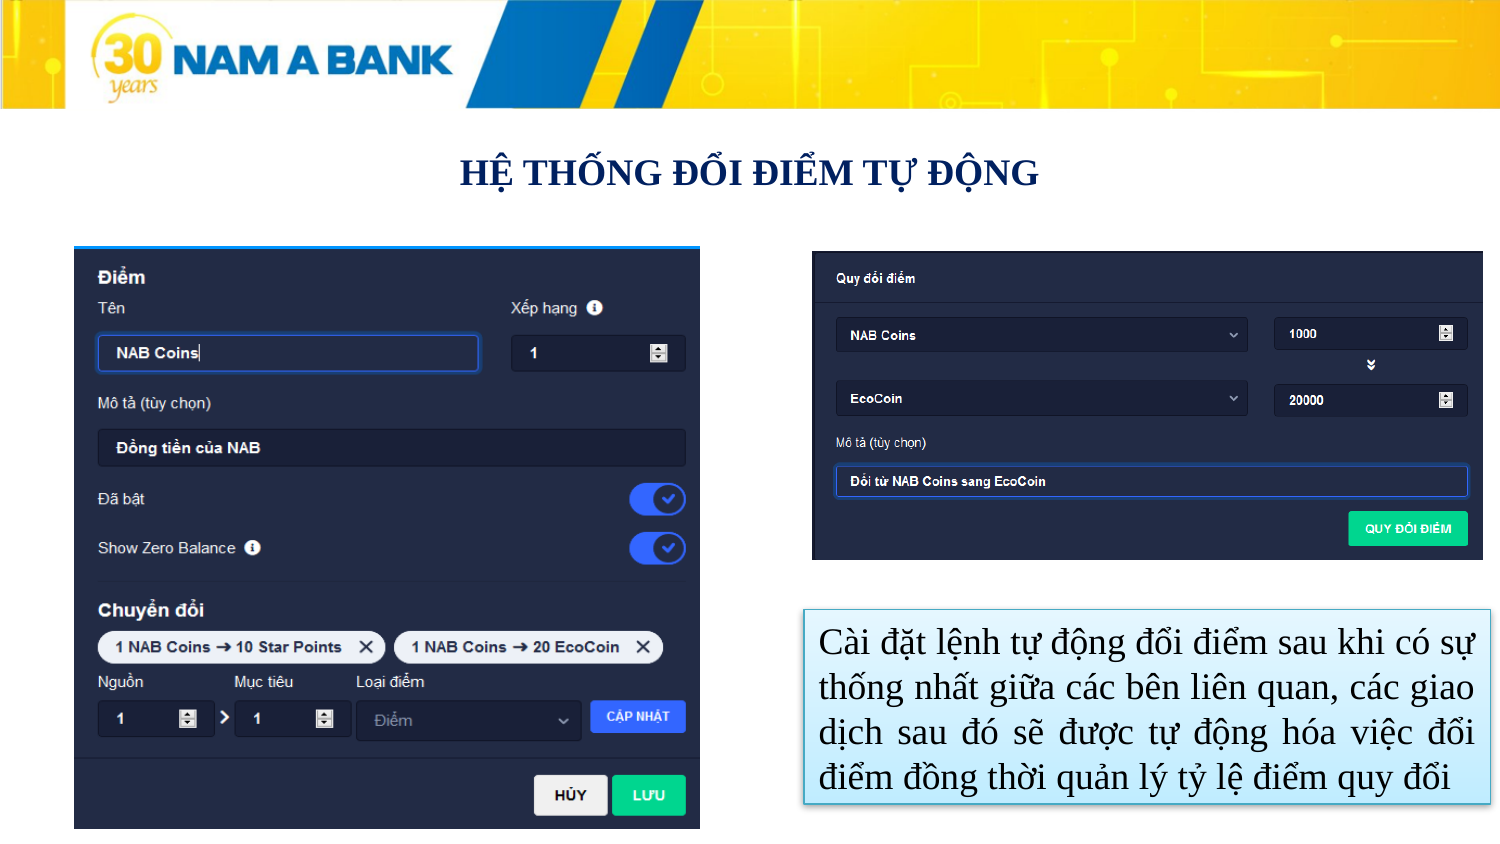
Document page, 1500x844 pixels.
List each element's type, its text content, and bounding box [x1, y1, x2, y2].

picture [0, 0, 1500, 844]
text_box HỆ THỐNG ĐỔI ĐIỂM TỰ ĐỘNG [145, 140, 1355, 201]
text_box Cài đặt lệnh tự động đổi điểm sau khi có sự thống nhất giữa các bên liên quan, các giao dịch sau đó sẽ được tự động hóa việc đổi điểm đồng thời quản lý tỷ lệ điểm quy đổi [803, 609, 1491, 805]
